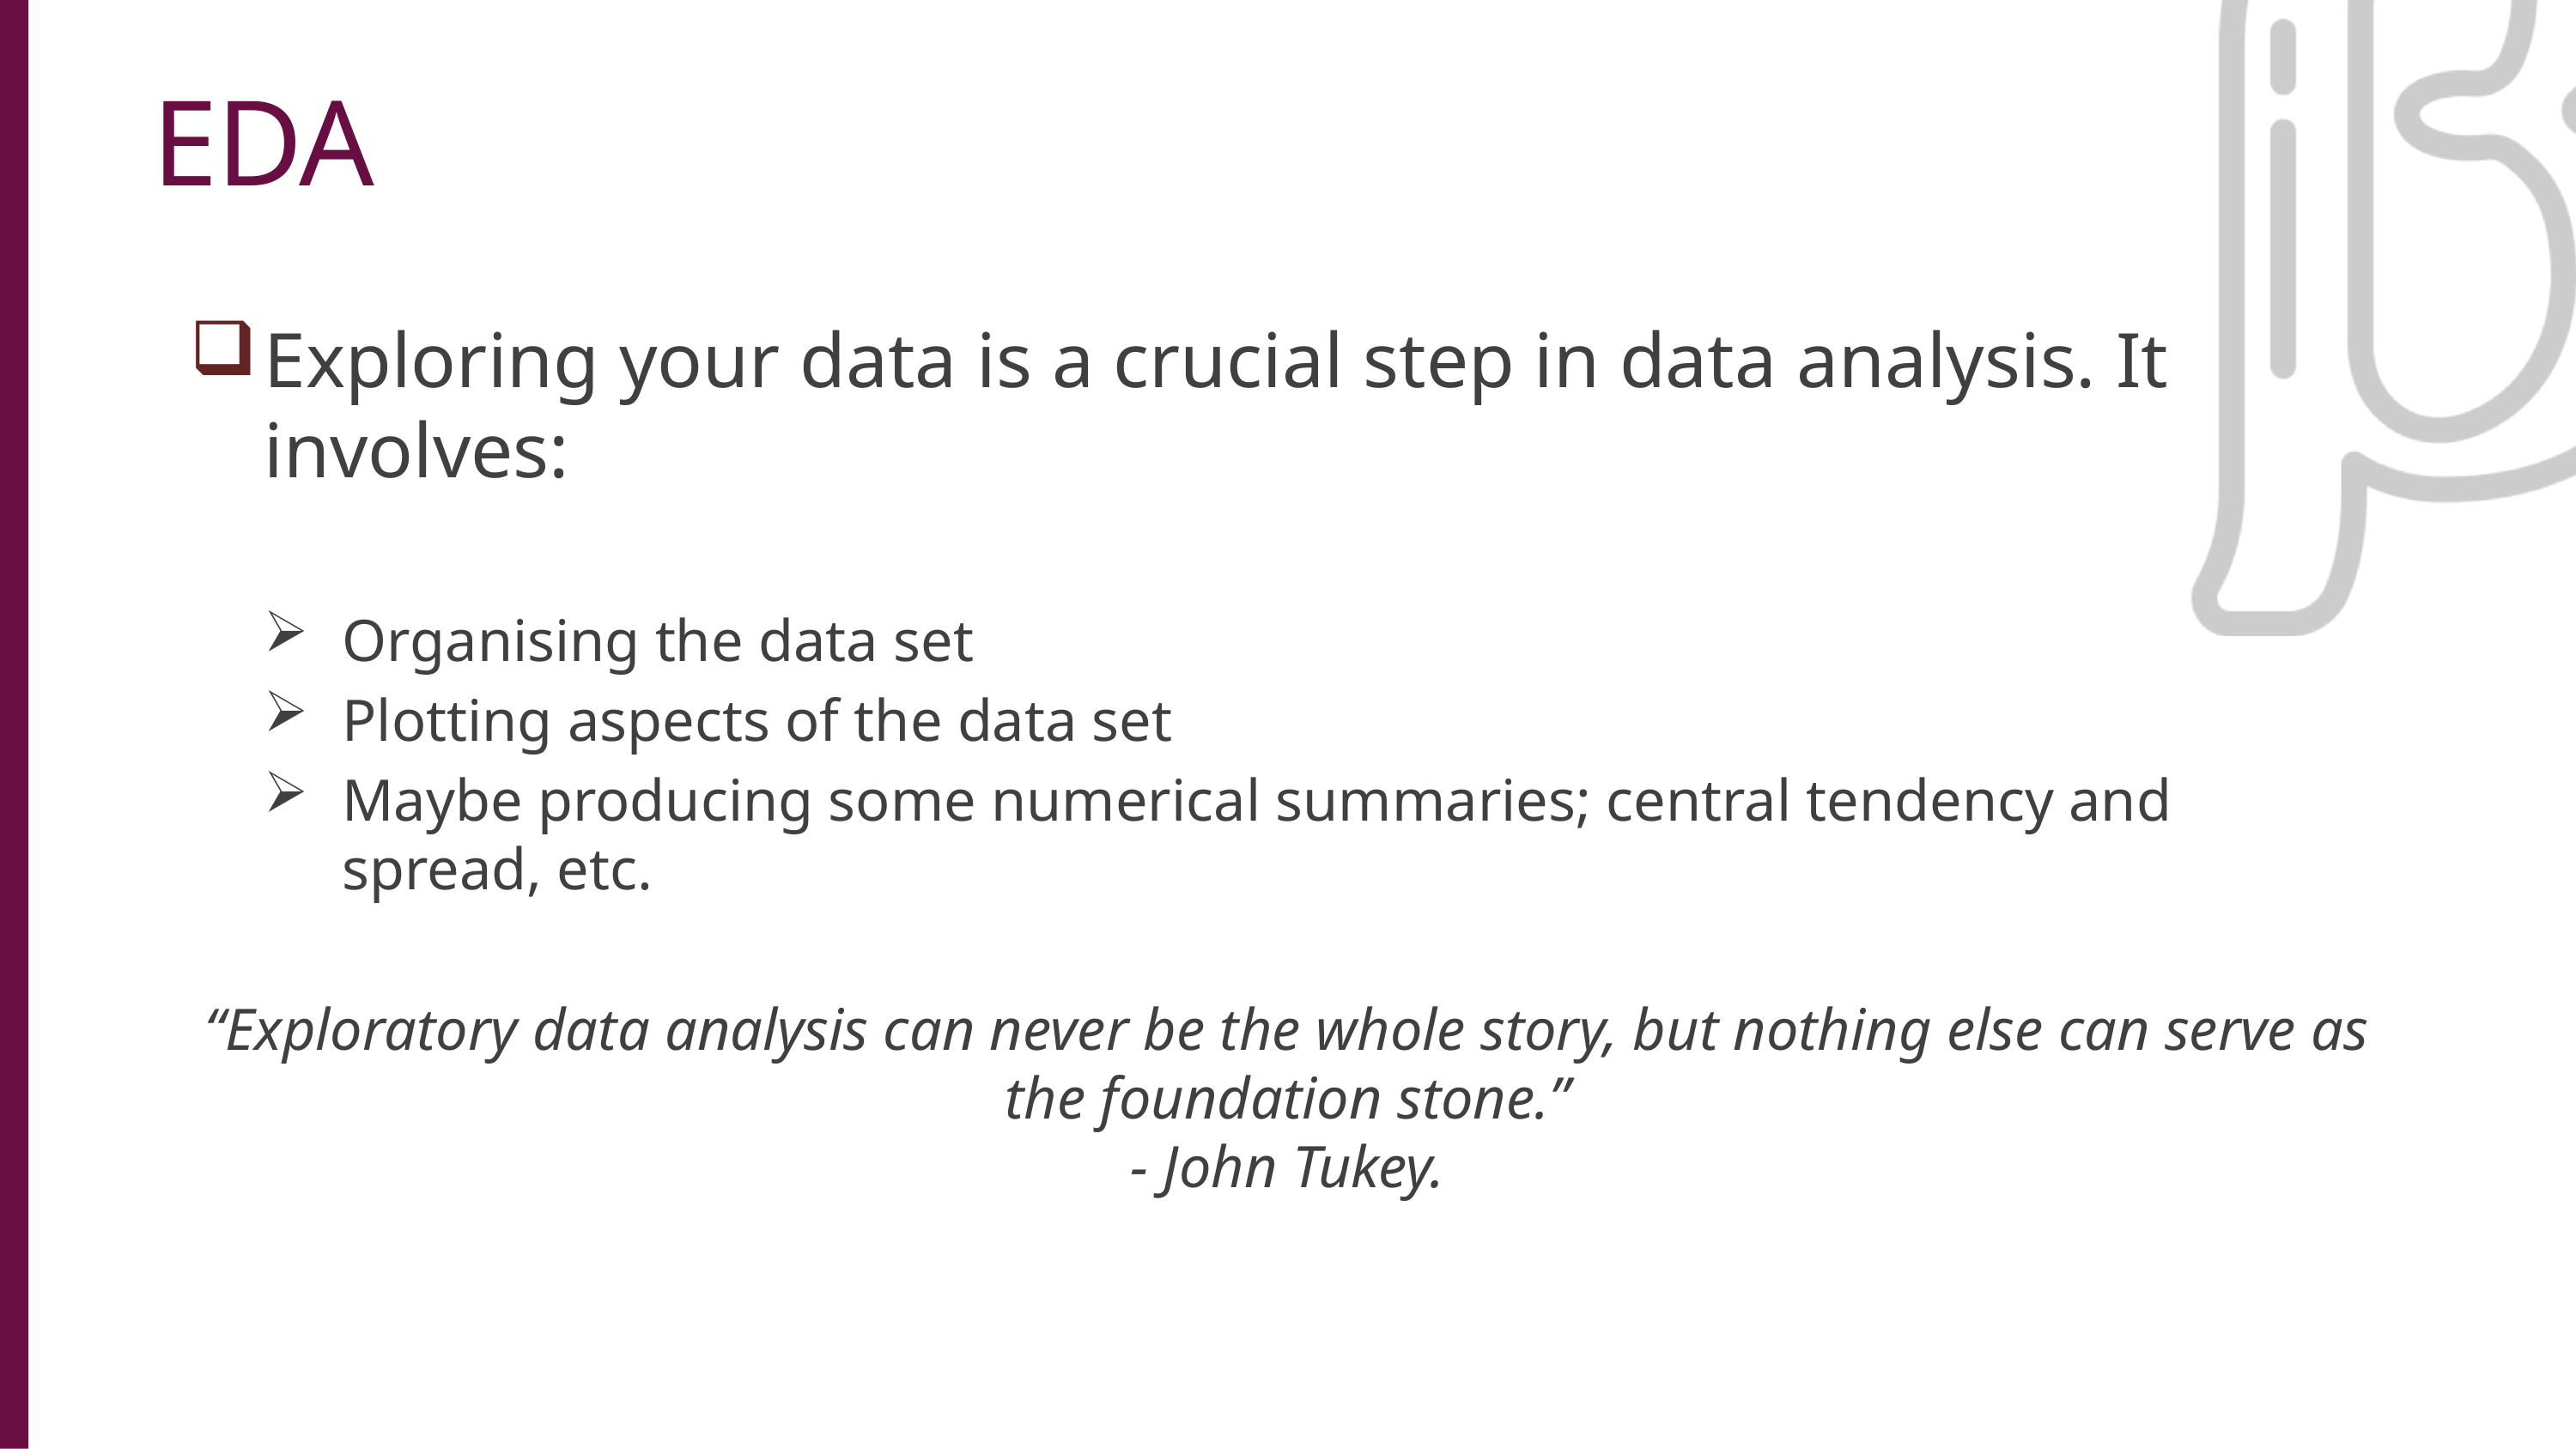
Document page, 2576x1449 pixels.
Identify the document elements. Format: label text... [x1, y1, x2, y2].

text_box [0, 0, 29, 1449]
text_box [2038, 0, 2576, 636]
list Exploring your data is a crucial step in data analysis. It involves: Organising the data set Plotting aspects of the data set Maybe producing some numerical summaries; central tendency and spread, etc. “Exploratory data analysis can never be the whole story, but nothing else can serve as the foundation stone.” - John Tukey. [177, 306, 2399, 1365]
text_box EDA [139, 70, 2361, 225]
